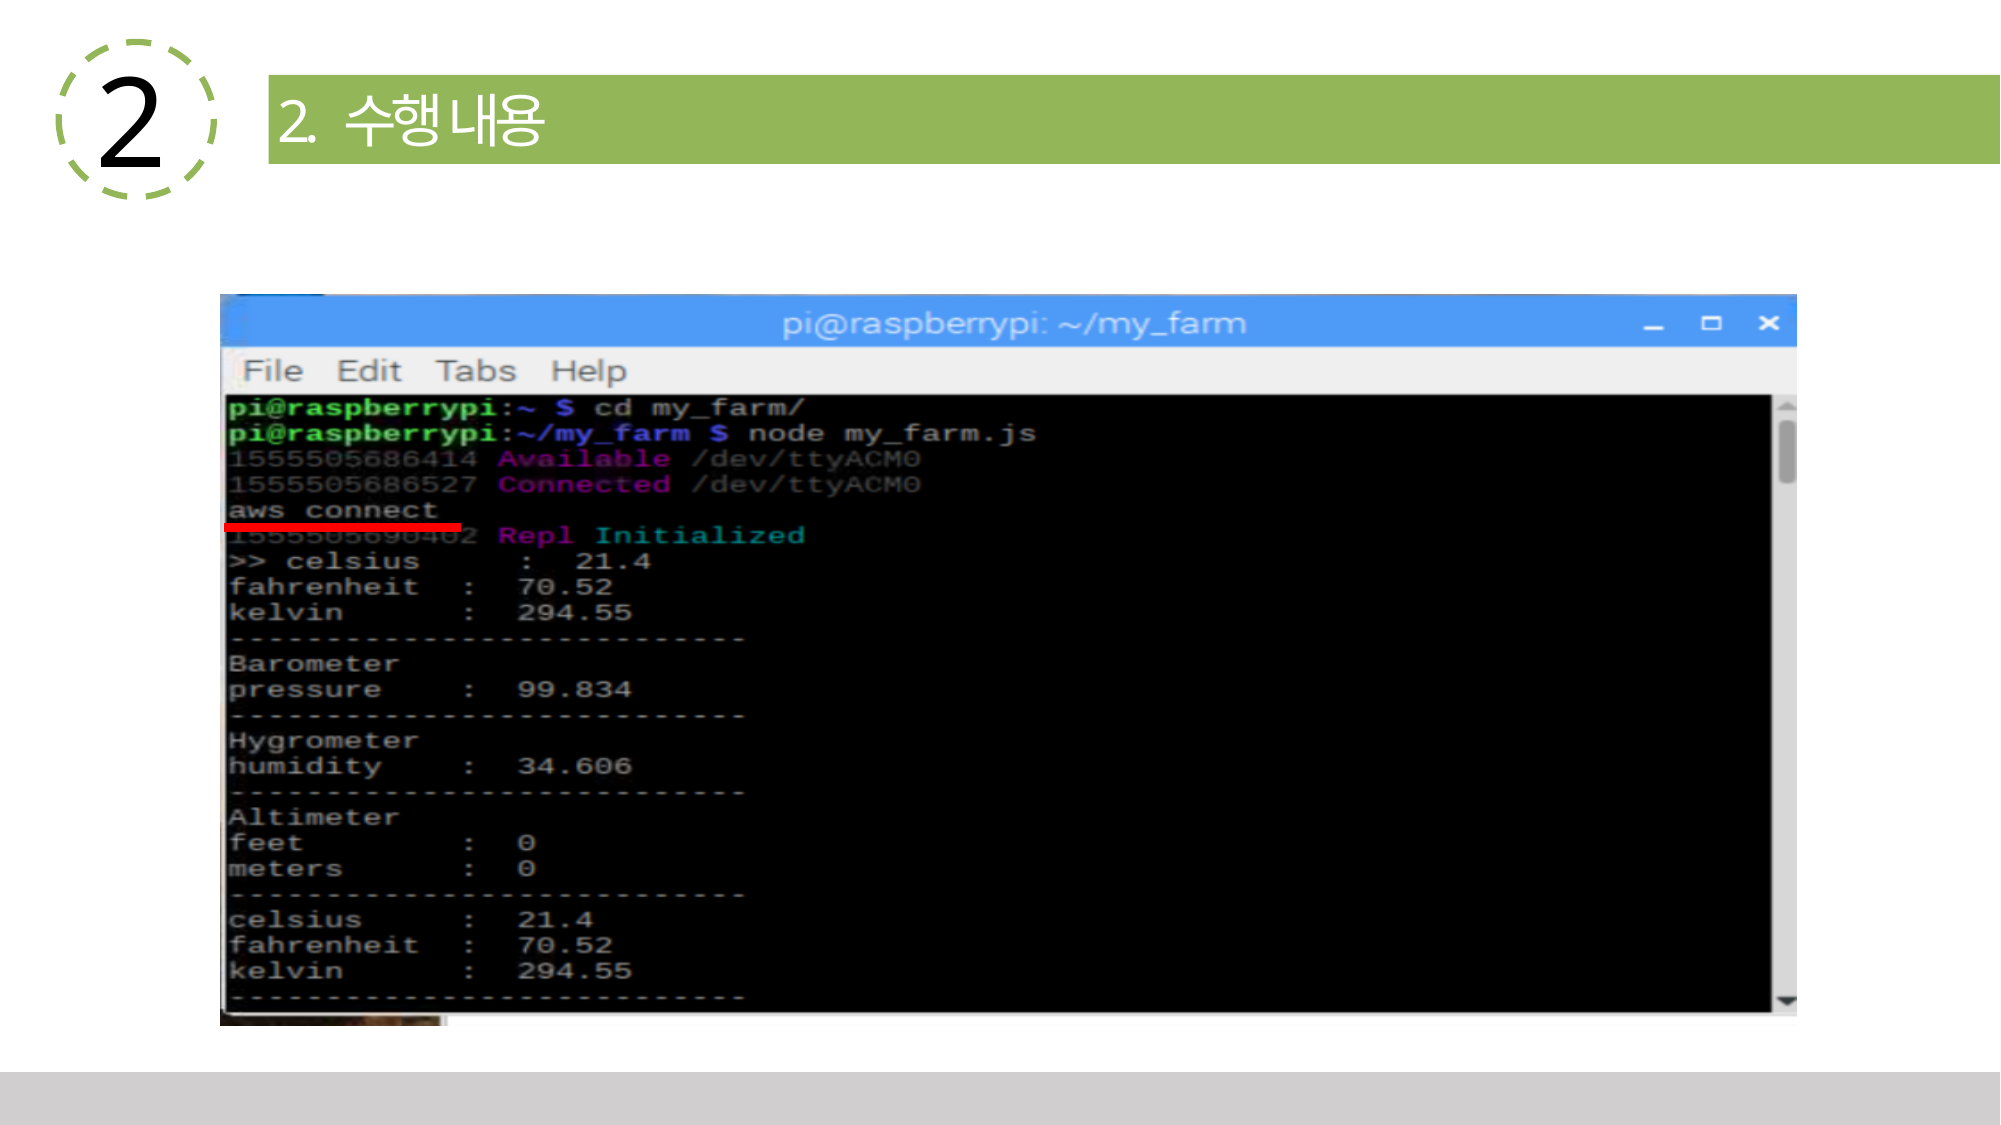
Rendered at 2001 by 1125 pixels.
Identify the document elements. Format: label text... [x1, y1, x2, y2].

text_box 2. 수행 내용 [262, 77, 563, 162]
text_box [51, 34, 221, 205]
text_box [0, 1071, 2000, 1125]
text_box [268, 74, 2000, 165]
picture [220, 294, 1797, 1026]
